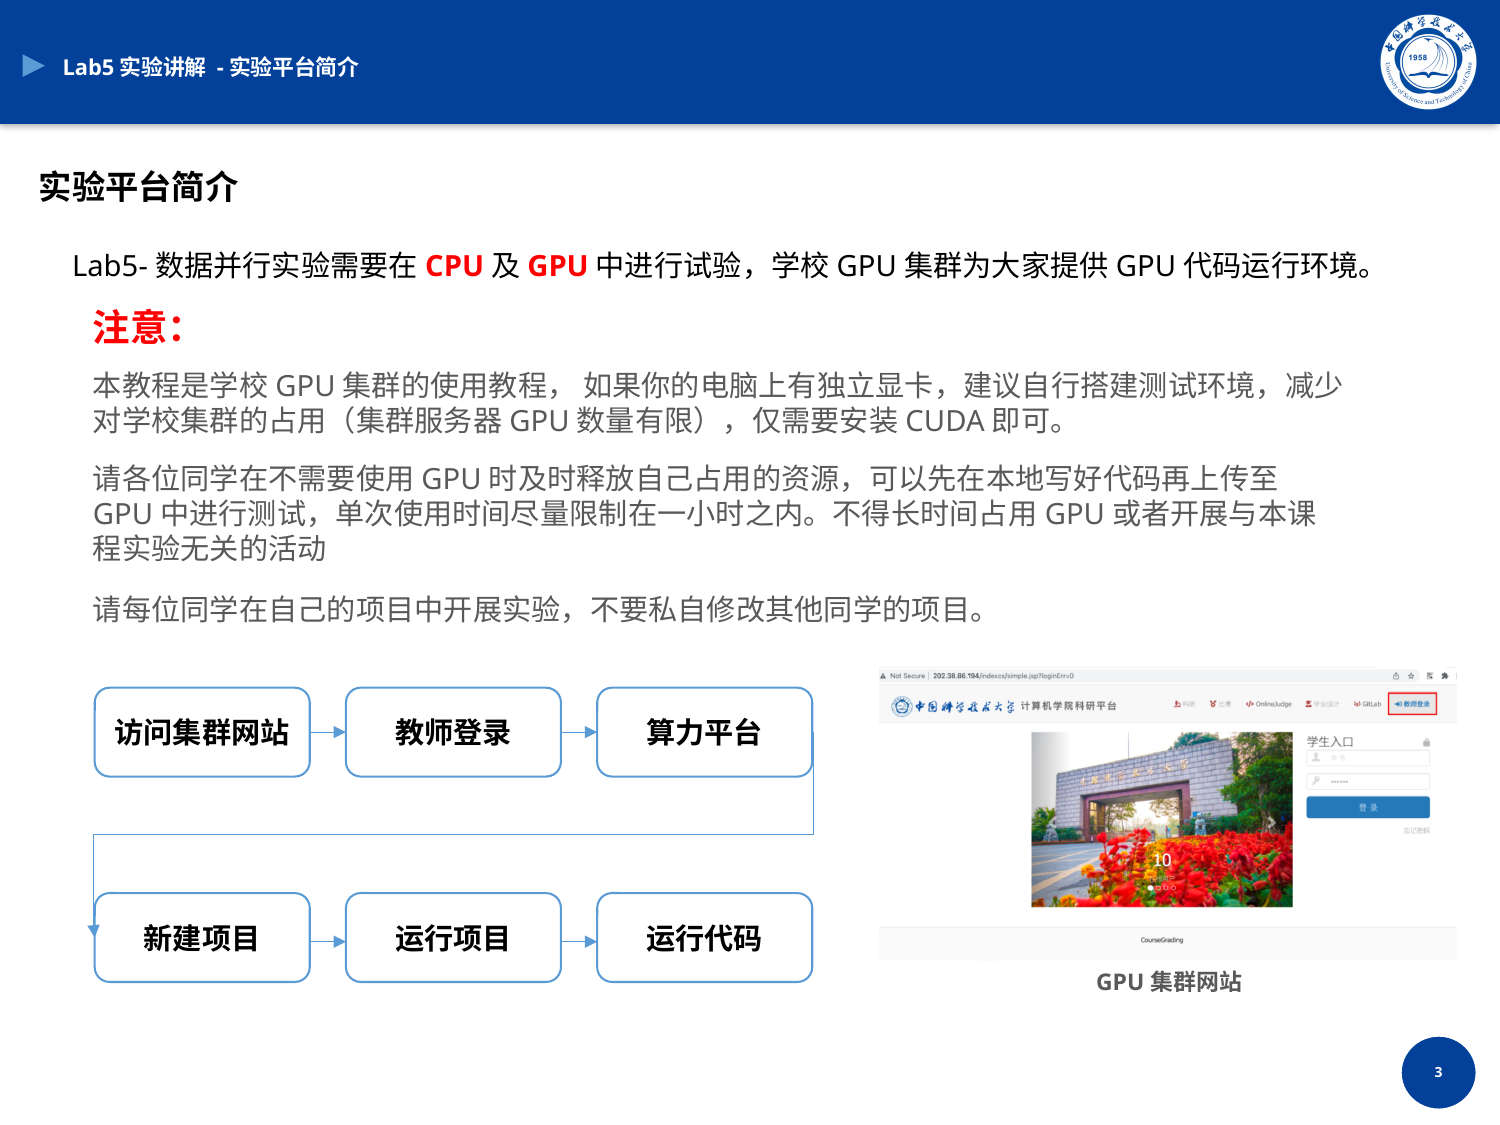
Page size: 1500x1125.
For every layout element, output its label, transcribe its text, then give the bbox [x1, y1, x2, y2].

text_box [94, 732, 813, 938]
text_box 教师登录 [344, 686, 562, 732]
text_box Lab5-数据并行实验需要在CPU及GPU中进行试验，学校GPU集群为大家提供GPU代码运行环境。 [57, 239, 1403, 290]
text_box 实验平台简介 [24, 139, 254, 214]
text_box 本教程是学校GPU集群的使⽤教程， 如果你的电脑上有独⽴显卡，建议⾃⾏搭建测试环境，减少对学校集群的占⽤（集群服务器GPU数量有限），仅需要安装CUDA即可。 [78, 359, 1360, 452]
text_box 注意： [78, 296, 573, 357]
text_box GPU集群网站 [1081, 962, 1257, 1003]
text_box 请各位同学在不需要使⽤GPU时及时释放⾃⼰占⽤的资源，可以先在本地写好代码再上传⾄GPU中进⾏测试，单次使⽤时间尽量限制在⼀⼩时之内。不得⻓时间占⽤GPU或者开展与本课程实验⽆关的活动 [78, 452, 1360, 573]
text_box 运行项目 [344, 938, 562, 984]
text_box 算力平台 [596, 686, 814, 732]
picture [879, 666, 1457, 962]
text_box 运行代码 [596, 905, 814, 984]
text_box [22, 45, 1056, 88]
text_box 新建项目 [93, 937, 311, 984]
text_box 访问集群网站 [93, 686, 311, 765]
text_box 请每位同学在⾃⼰的项⽬中开展实验，不要私⾃修改其他同学的项⽬。 [78, 584, 1360, 634]
picture [1379, 13, 1478, 111]
